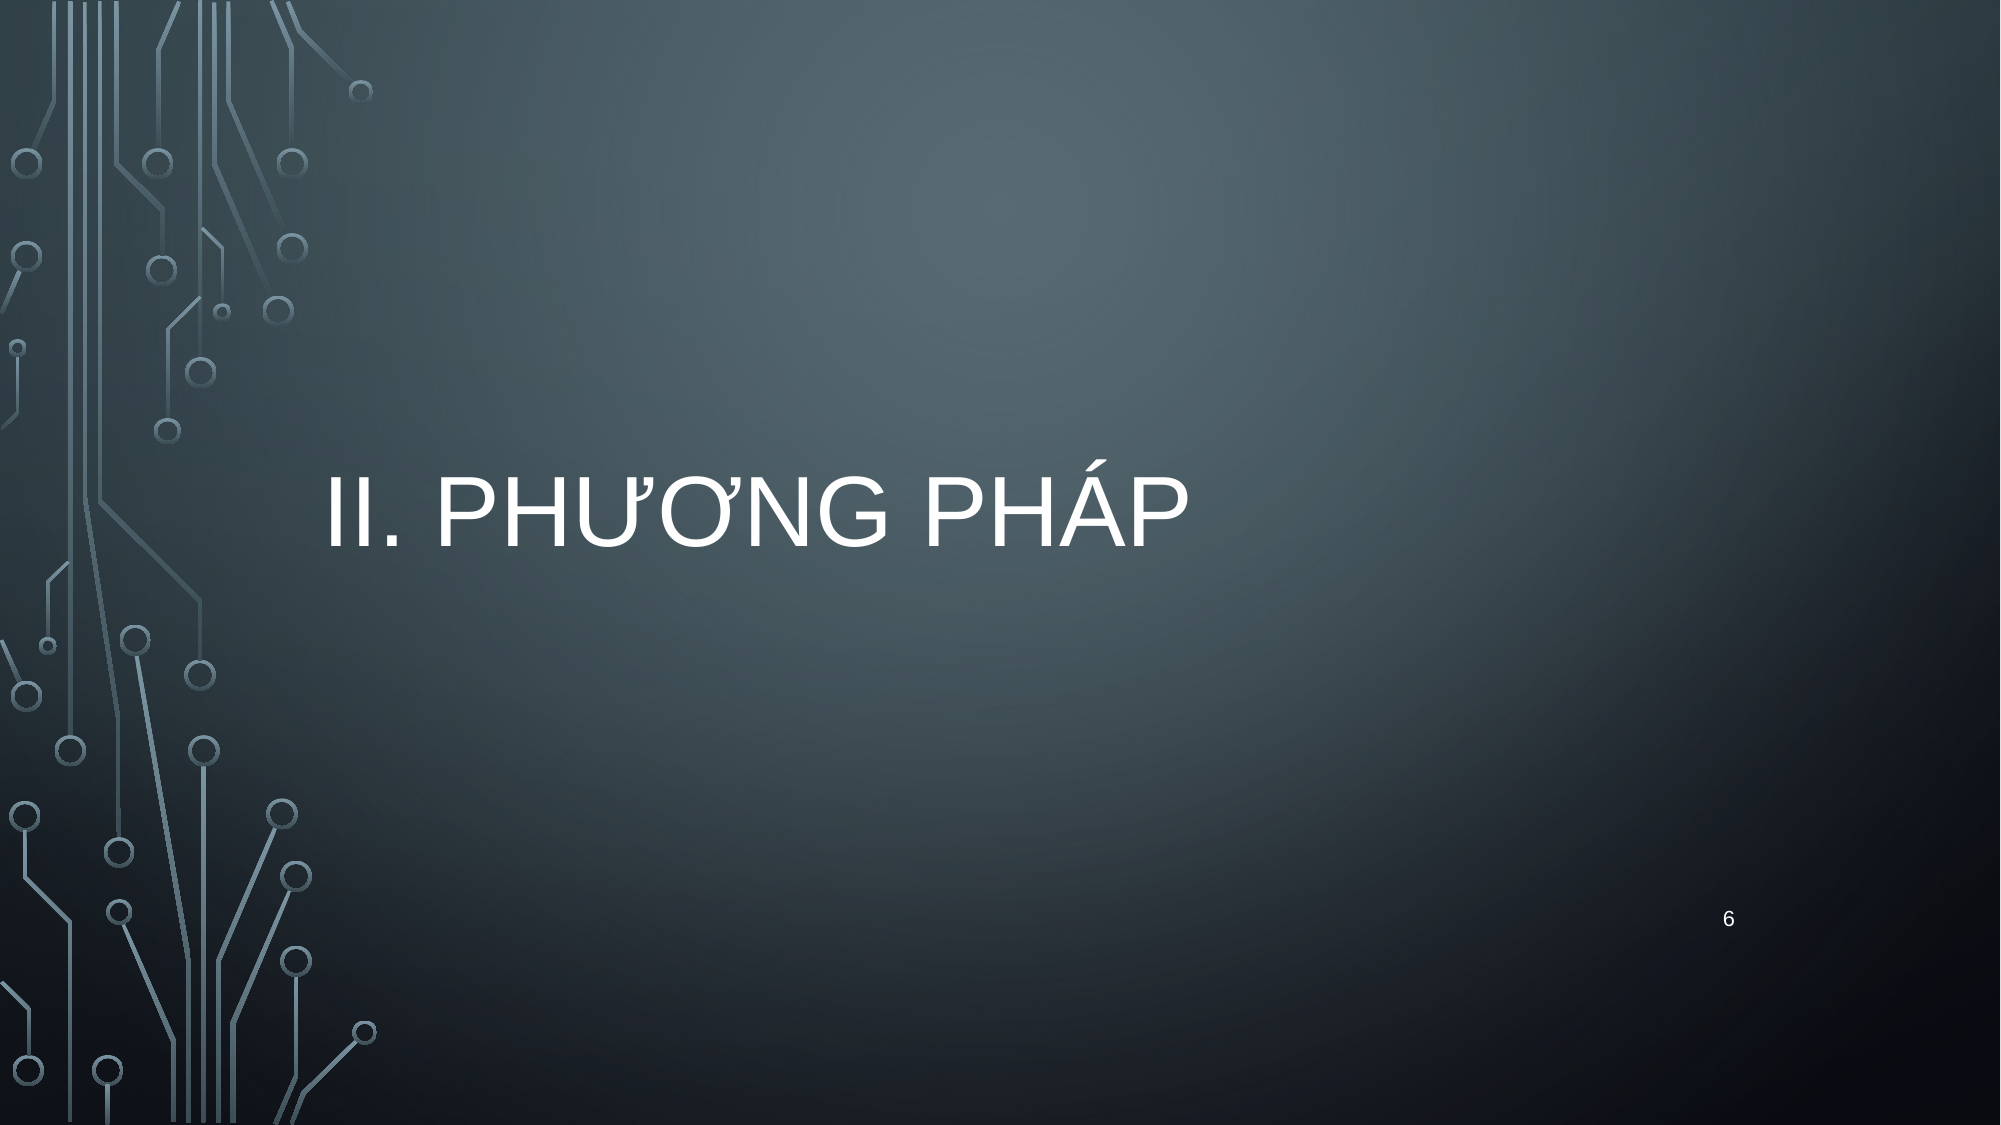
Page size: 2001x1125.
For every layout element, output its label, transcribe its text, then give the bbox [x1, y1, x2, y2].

slide_number 6 [1623, 887, 1750, 948]
title II. Phương pháp [307, 184, 1750, 576]
